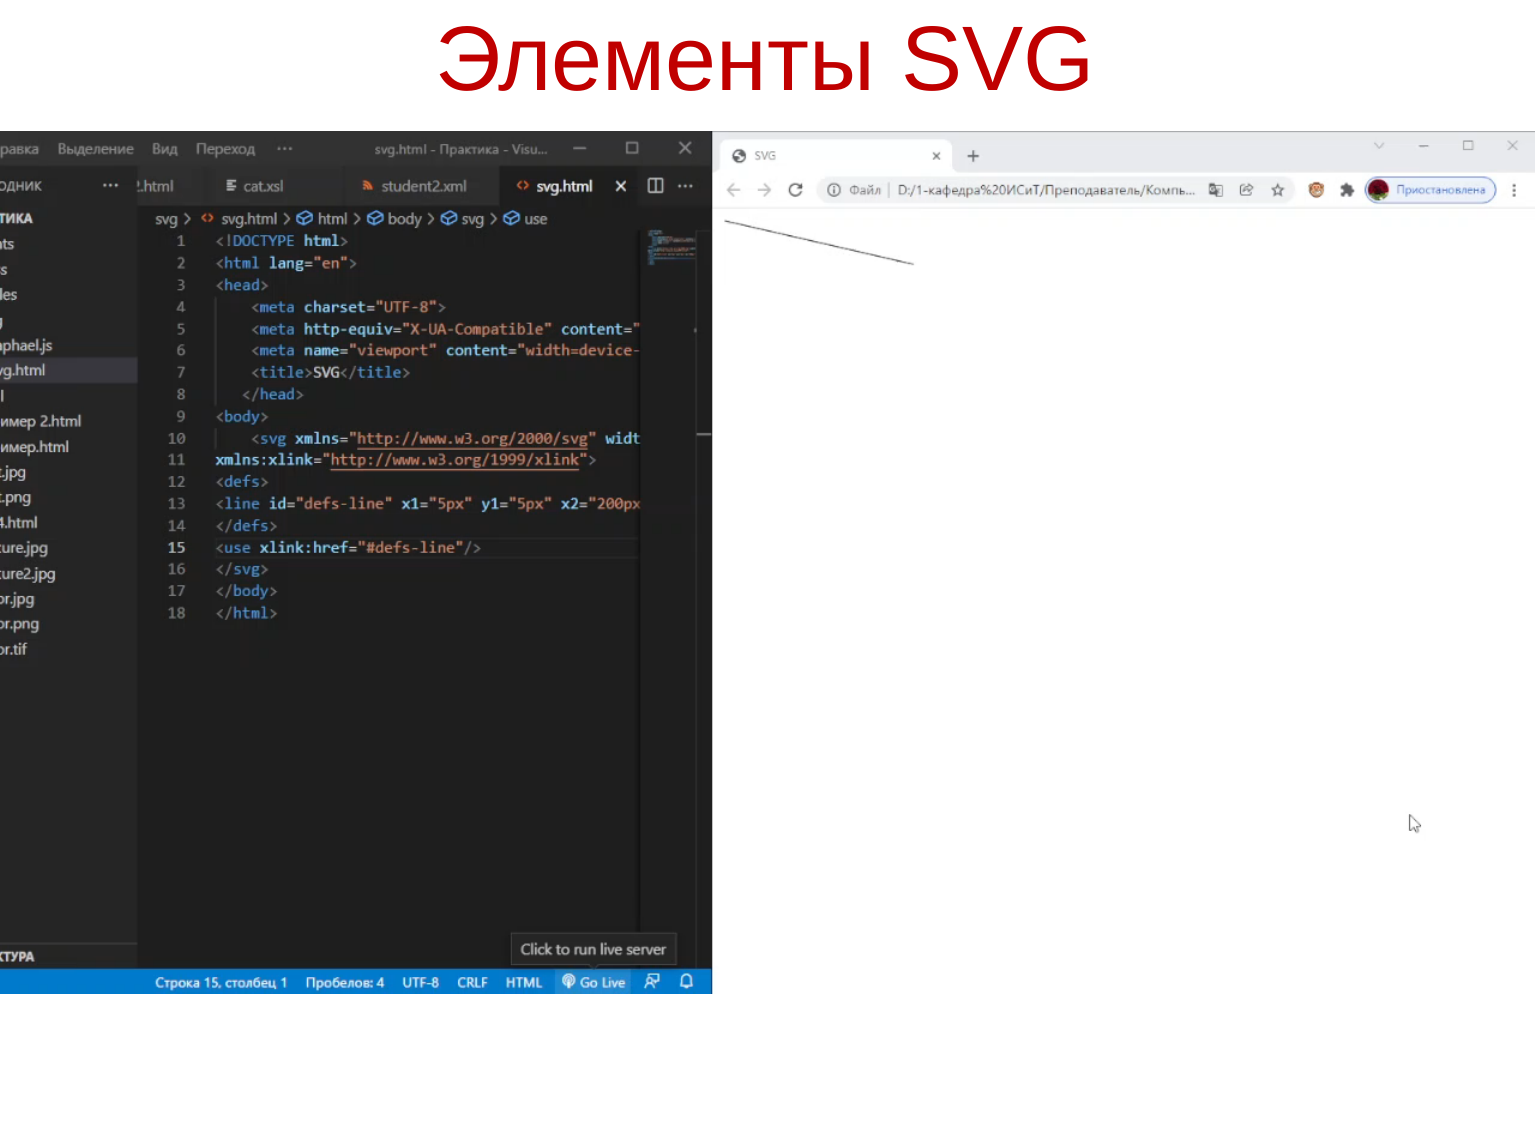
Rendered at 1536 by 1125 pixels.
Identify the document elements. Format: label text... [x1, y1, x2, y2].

title Элементы SVG [74, 0, 1457, 128]
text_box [0, 130, 1536, 995]
